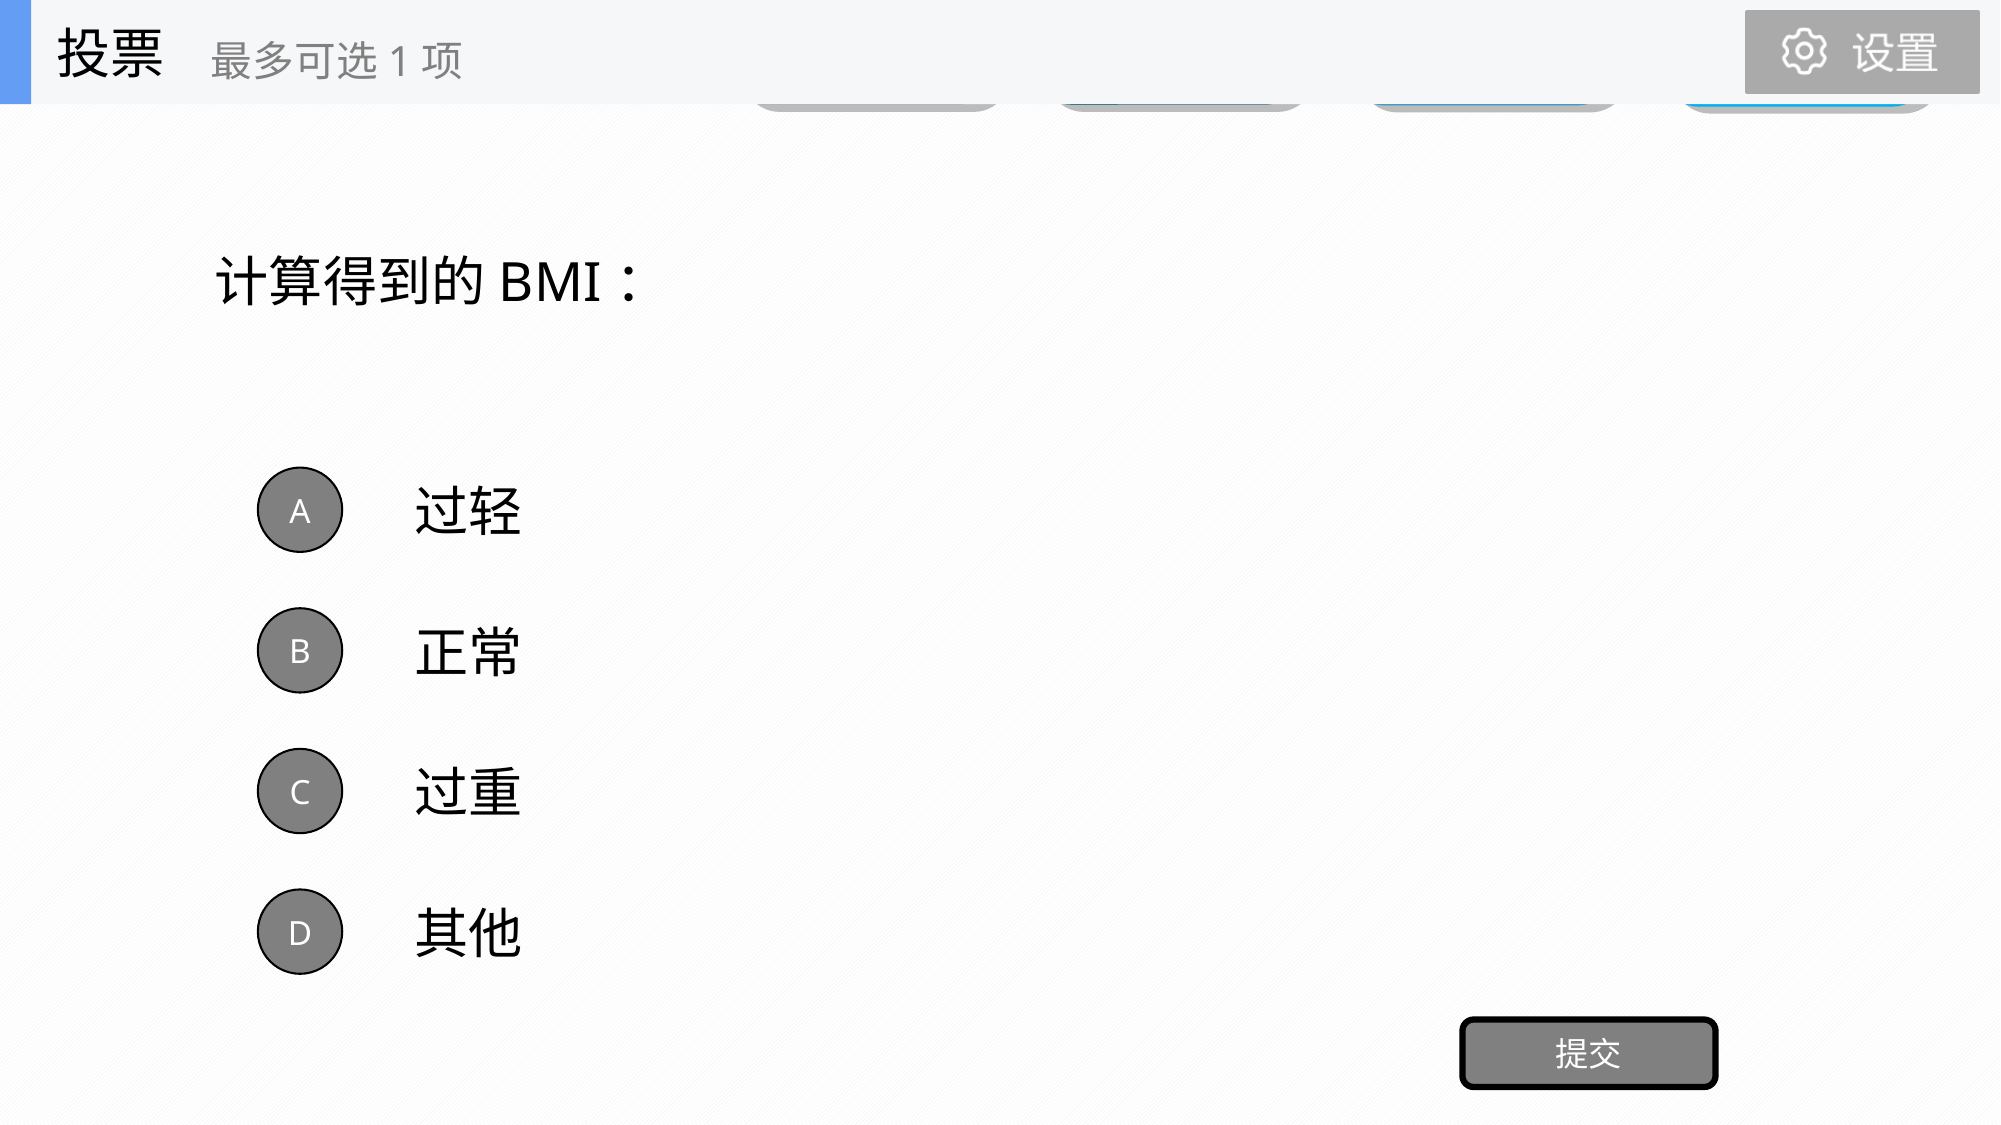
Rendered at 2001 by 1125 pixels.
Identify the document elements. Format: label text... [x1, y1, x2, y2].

text_box C [255, 746, 345, 836]
picture [1745, 10, 1980, 94]
text_box 过轻 [399, 456, 1800, 563]
text_box D [255, 887, 345, 976]
text_box B [255, 606, 345, 695]
text_box 正常 [399, 597, 1800, 703]
text_box 过重 [399, 738, 1800, 844]
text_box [0, 0, 2000, 105]
text_box 提交 [1460, 1017, 1718, 1090]
text_box 计算得到的BMI： [200, 116, 1800, 456]
text_box A [255, 465, 345, 555]
text_box 其他 [399, 878, 1800, 985]
